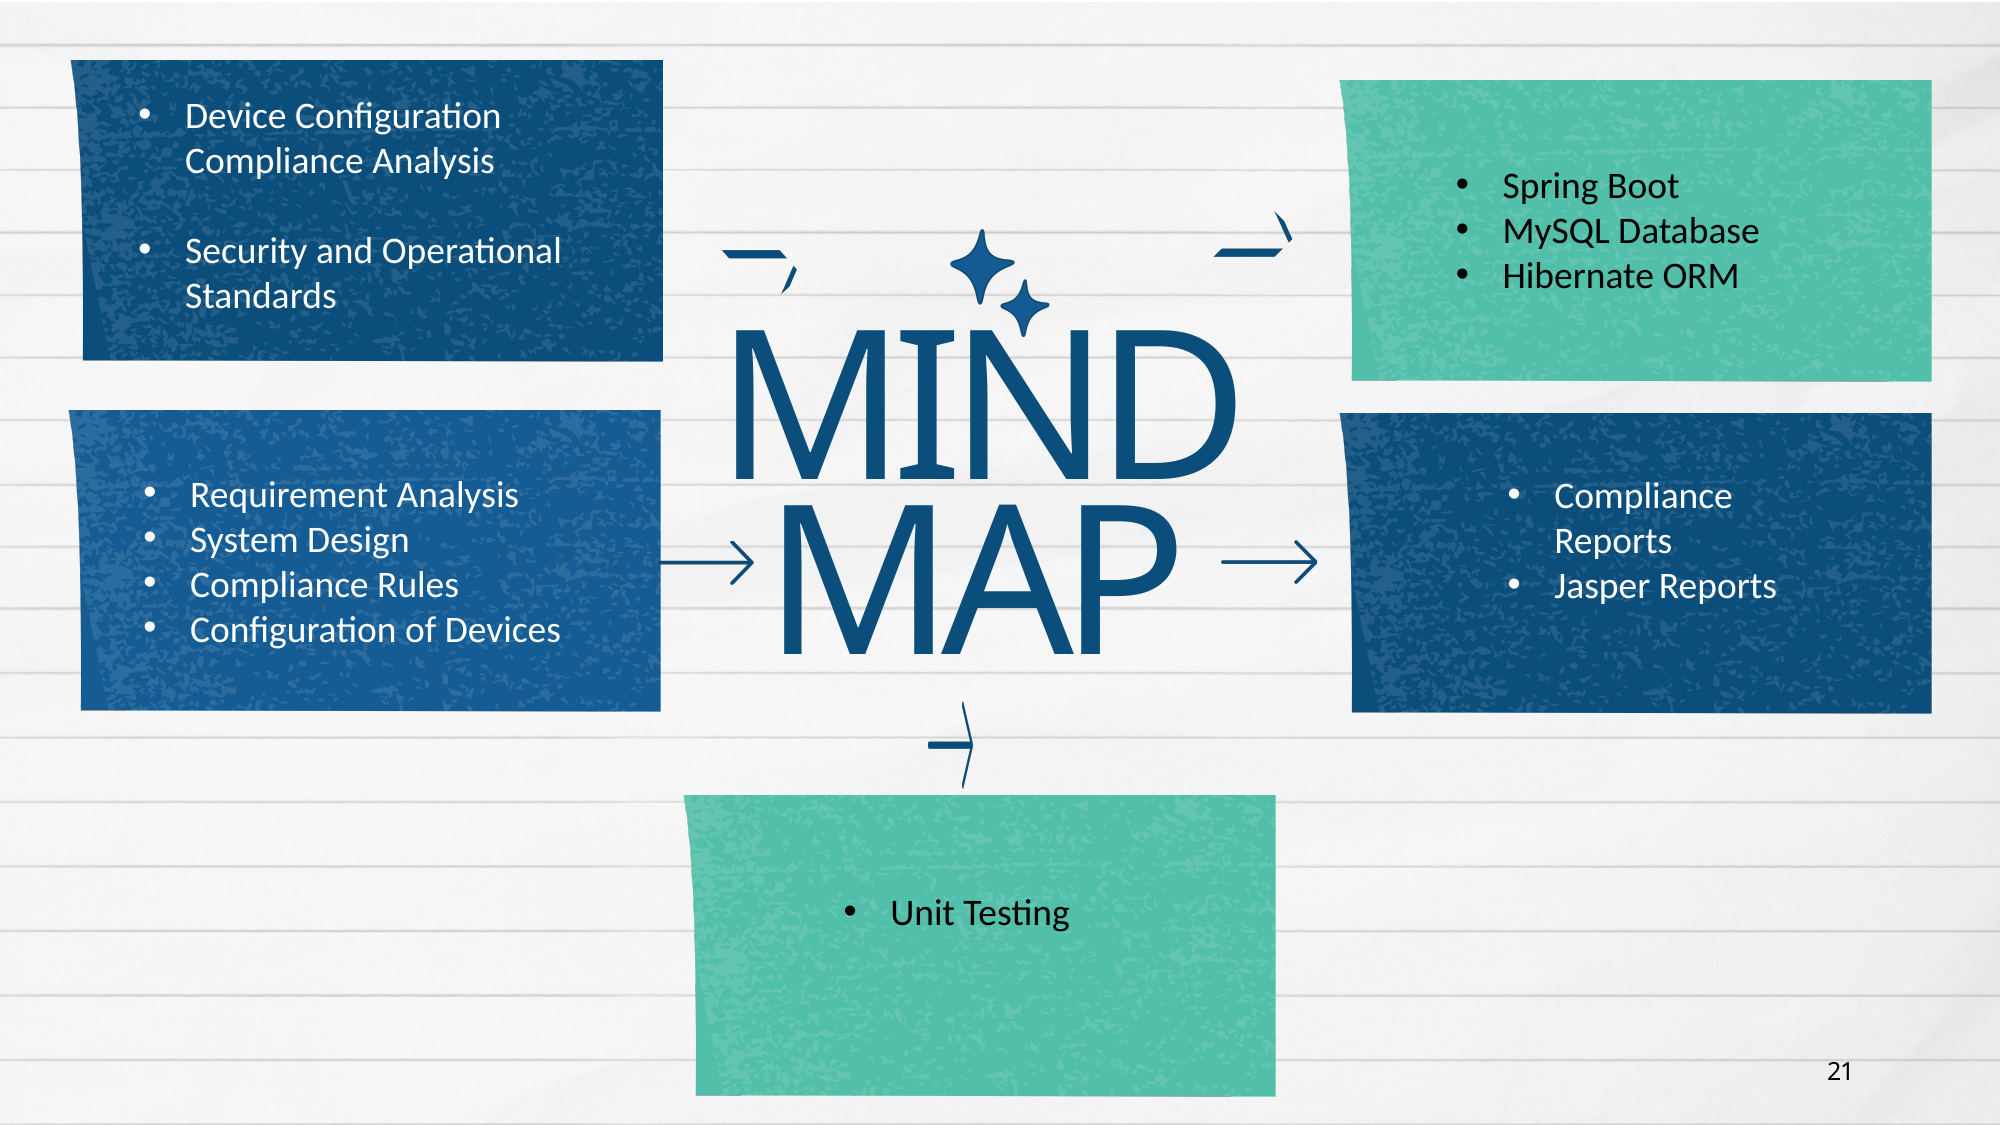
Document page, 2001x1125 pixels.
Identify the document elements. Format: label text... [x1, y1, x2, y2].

text_box Unit Testing​ [753, 880, 1247, 986]
text_box [683, 795, 1276, 1097]
text_box [1221, 540, 1318, 584]
text_box Spring Boot MySQL Database Hibernate ORM [1380, 160, 1839, 296]
text_box [927, 701, 973, 789]
text_box [1339, 80, 1932, 382]
text_box [0, 2, 2000, 1125]
text_box 21 [1824, 1053, 2000, 1086]
text_box [1339, 413, 1932, 714]
text_box [705, 203, 803, 305]
text_box Compliance Reports Jasper Reports [1432, 471, 1839, 607]
text_box [68, 410, 661, 712]
text_box Device Configuration Compliance Analysis​ Security and Operational Standards [48, 83, 619, 324]
text_box Requirement Analysis System Design Compliance Rules Configuration of Devices [68, 469, 591, 650]
text_box [70, 60, 663, 362]
text_box [1198, 203, 1298, 303]
text_box MIND MAP [705, 346, 1247, 697]
text_box [950, 229, 1050, 337]
text_box [657, 541, 754, 585]
